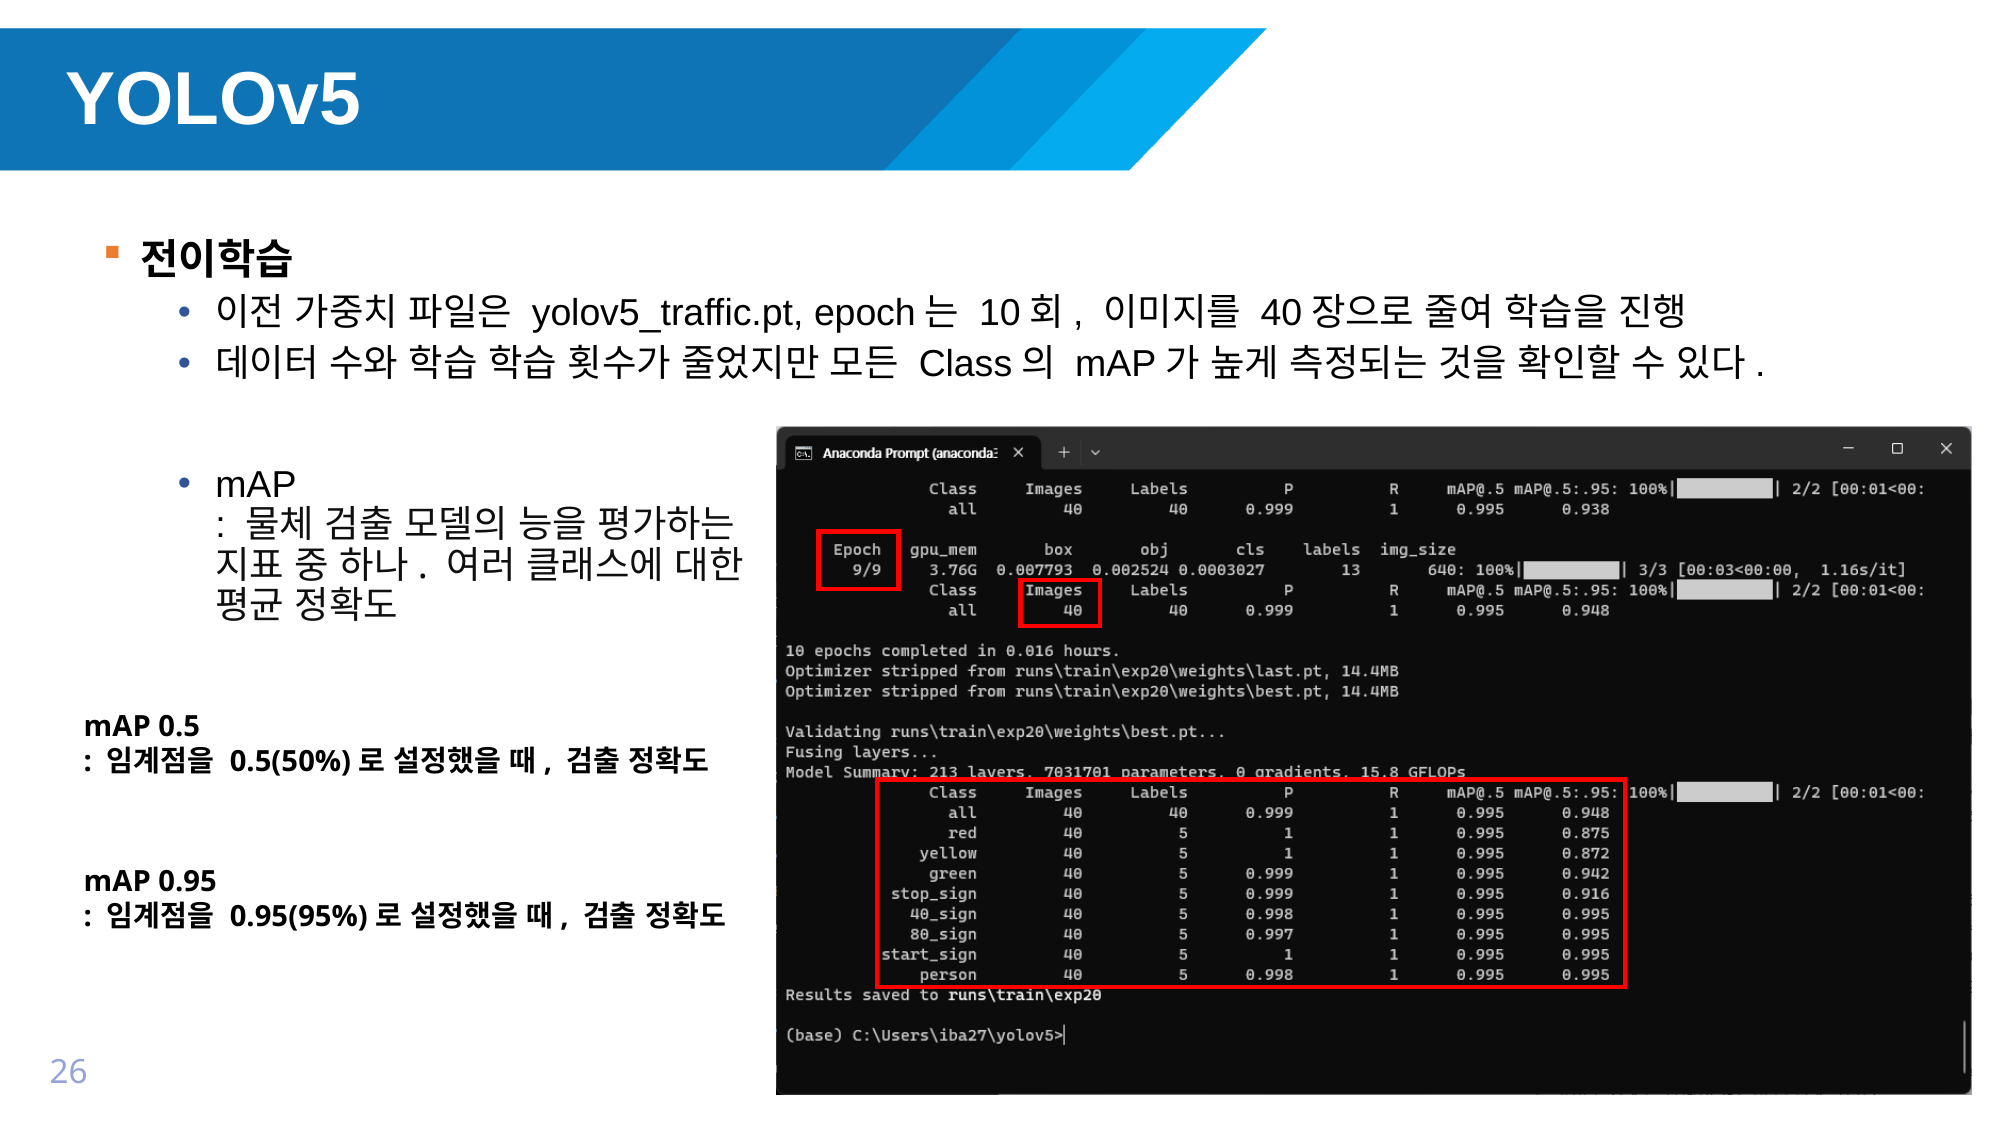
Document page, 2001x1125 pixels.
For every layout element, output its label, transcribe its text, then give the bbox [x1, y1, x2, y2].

list 전이학습 이전 가중치 파일은 yolov5_traffic.pt, epoch는 10회, 이미지를 40장으로 줄여 학습을 진행 데이터 수와 학습 학습 횟수가 줄었지만 모든 Class의 mAP가 높게 측정되는 것을 확인할 수 있다. mAP : 물체 검출 모델의 능을 평가하는 지표 중 하나. 여러 클래스에 대한 평균 정확도 [87, 200, 1931, 1042]
picture [776, 426, 1972, 1095]
text_box mAP 0.5 : 임계점을 0.5(50%)로 설정했을 때, 검출 정확도 [68, 700, 737, 785]
text_box mAP 0.95 : 임계점을 0.95(95%)로 설정했을 때, 검출 정확도 [69, 854, 758, 940]
picture [0, 0, 1294, 214]
title YOLOv5 [50, 30, 1185, 170]
slide_number 26 [34, 1042, 138, 1103]
